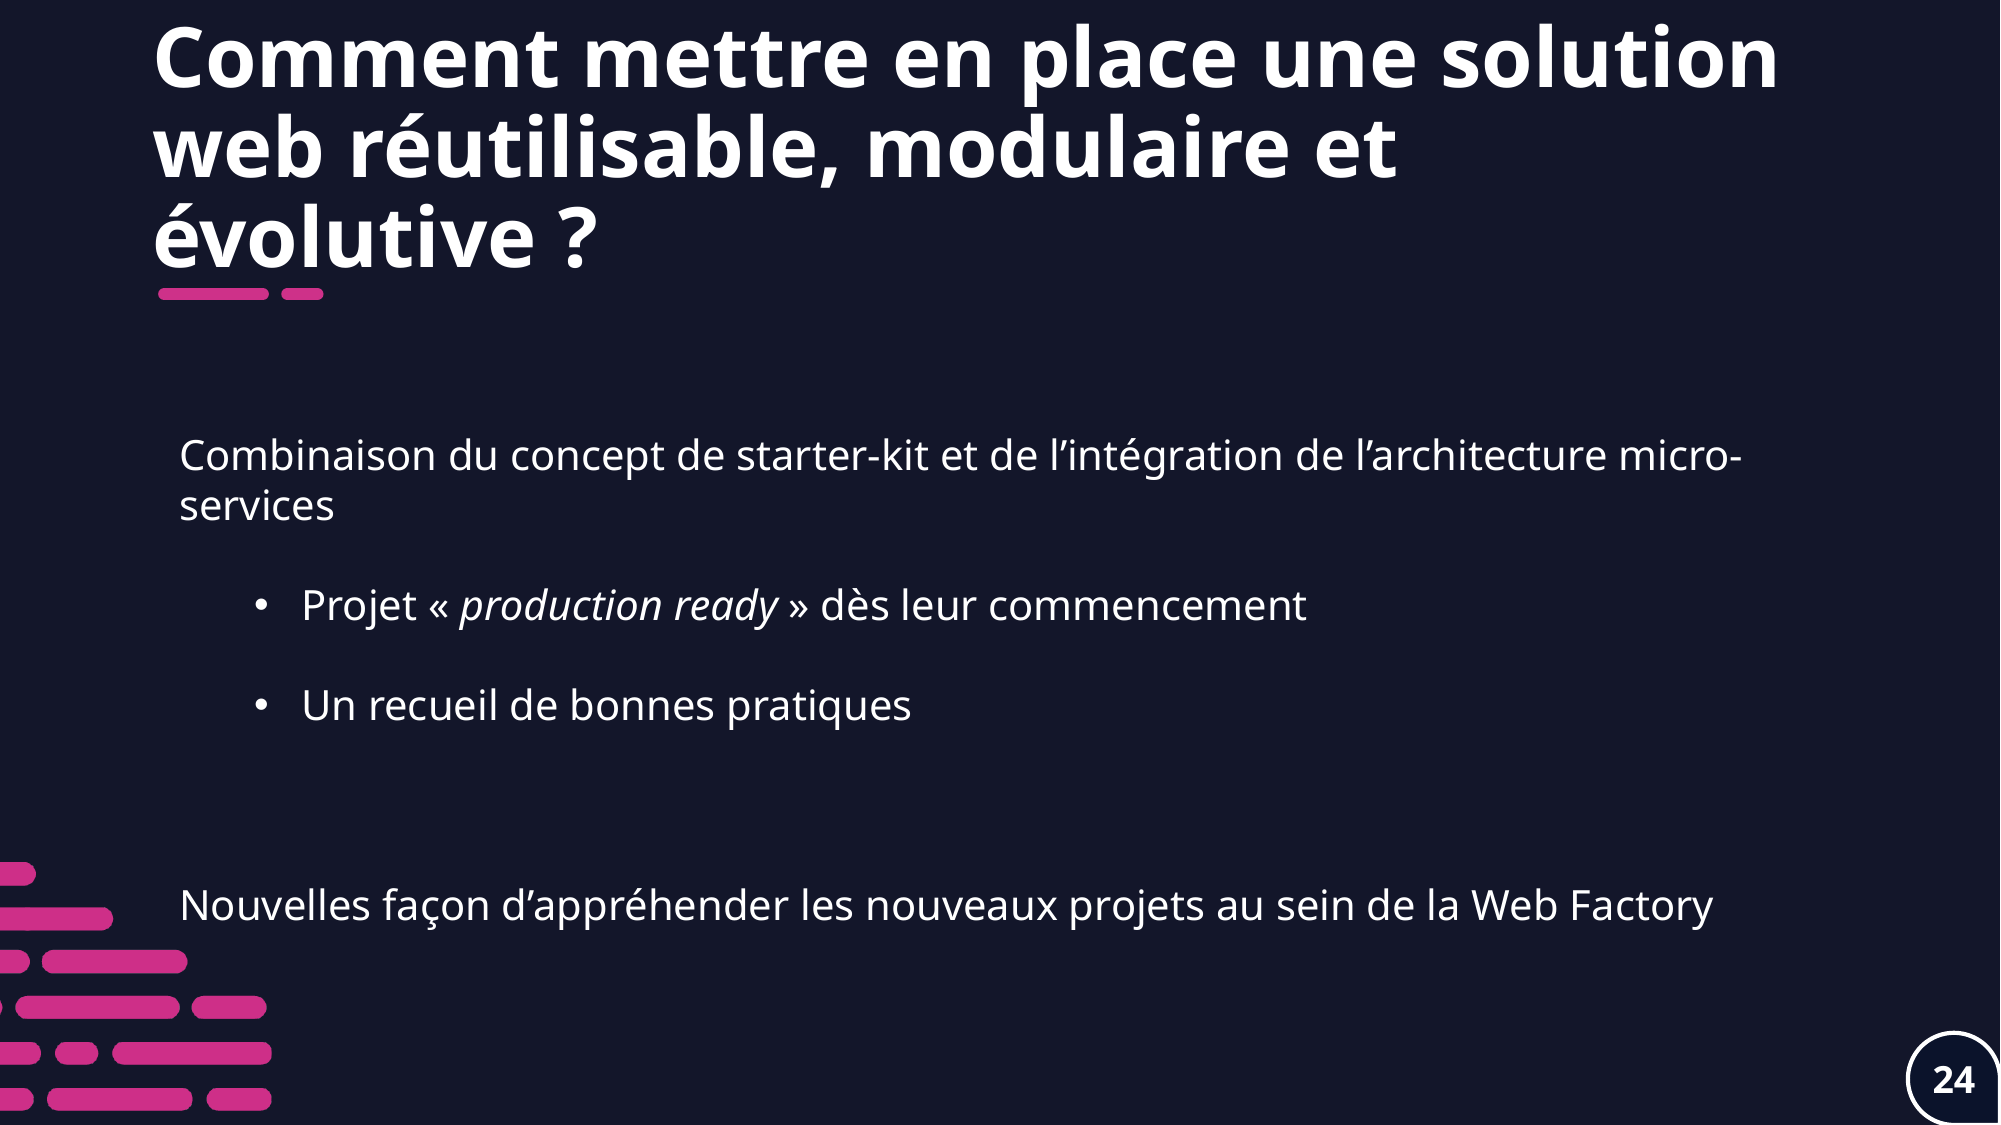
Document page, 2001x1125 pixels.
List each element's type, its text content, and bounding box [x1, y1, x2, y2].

title Comment mettre en place une solution web réutilisable, modulaire et évolutive ? [137, 75, 1863, 293]
text_box Combinaison du concept de starter-kit et de l’intégration de l’architecture micro-services Projet « production ready » dès leur commencement Un recueil de bonnes pratiques Nouvelles façon d’appréhender les nouveaux projets au sein de la Web Factory [164, 370, 1863, 966]
picture [0, 862, 272, 1125]
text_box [1907, 1032, 2000, 1125]
